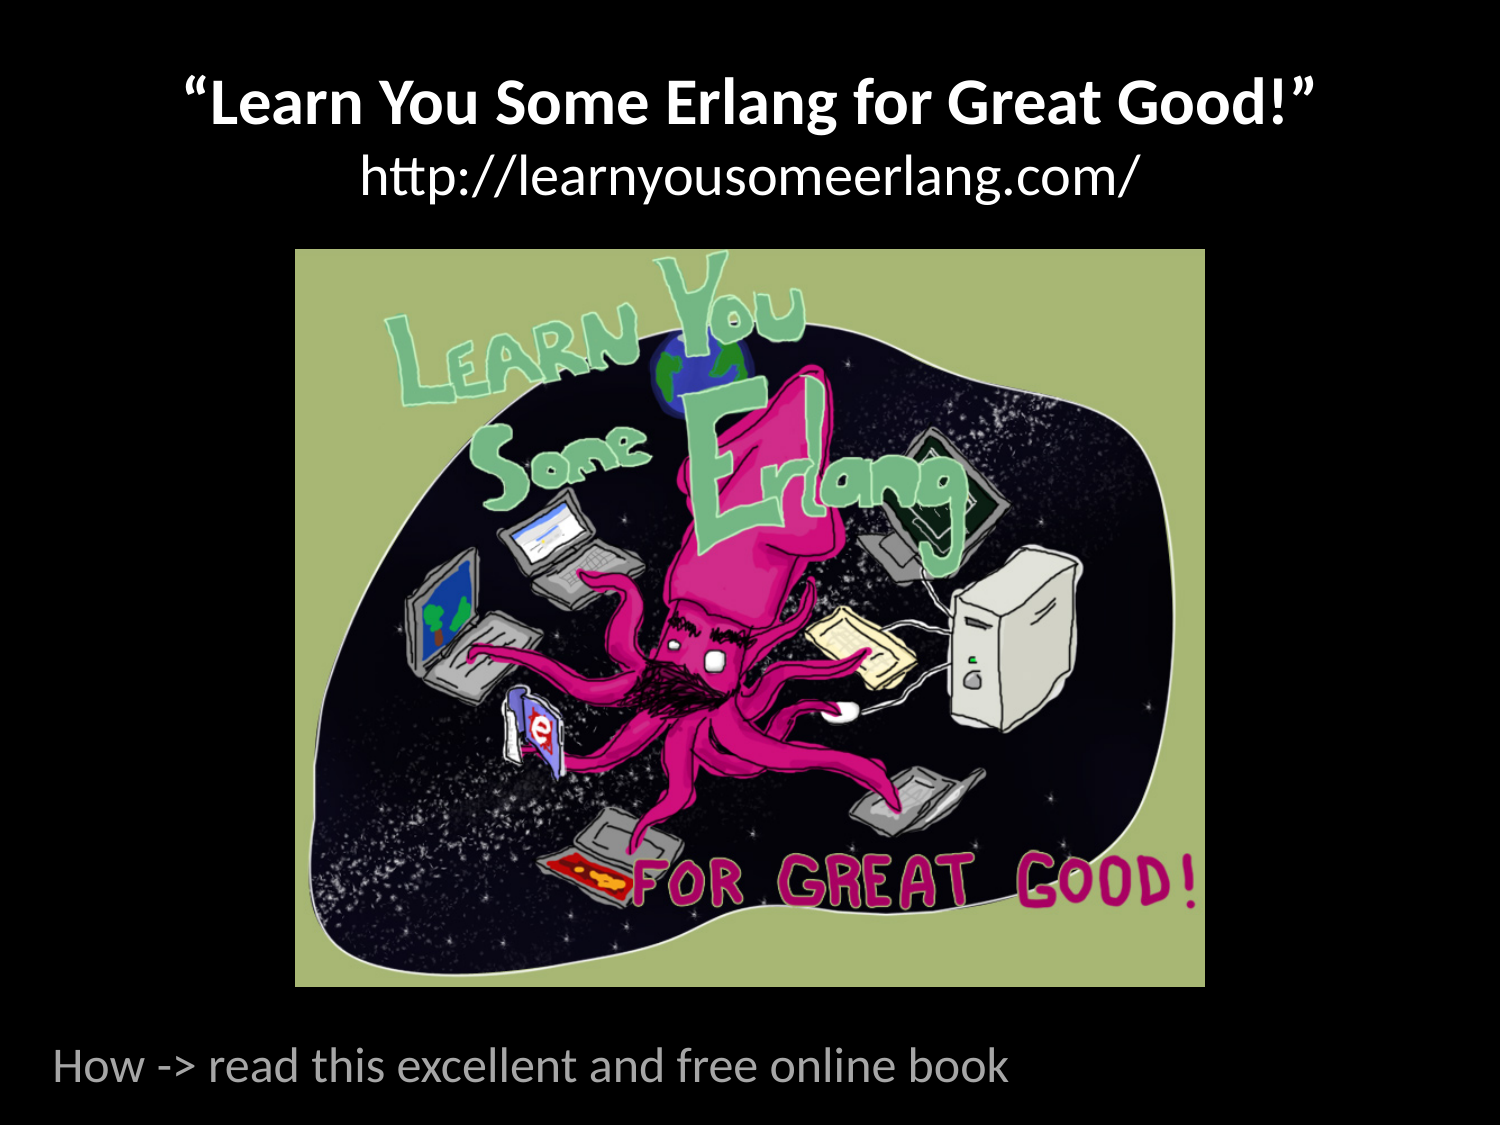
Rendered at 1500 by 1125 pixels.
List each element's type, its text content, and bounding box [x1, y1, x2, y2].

picture [294, 249, 1205, 987]
text_box “Learn You Some Erlang for Great Good!” http://learnyousomeerlang.com/ [37, 50, 1463, 215]
text_box How -> read this excellent and free online book [37, 1024, 1463, 1100]
